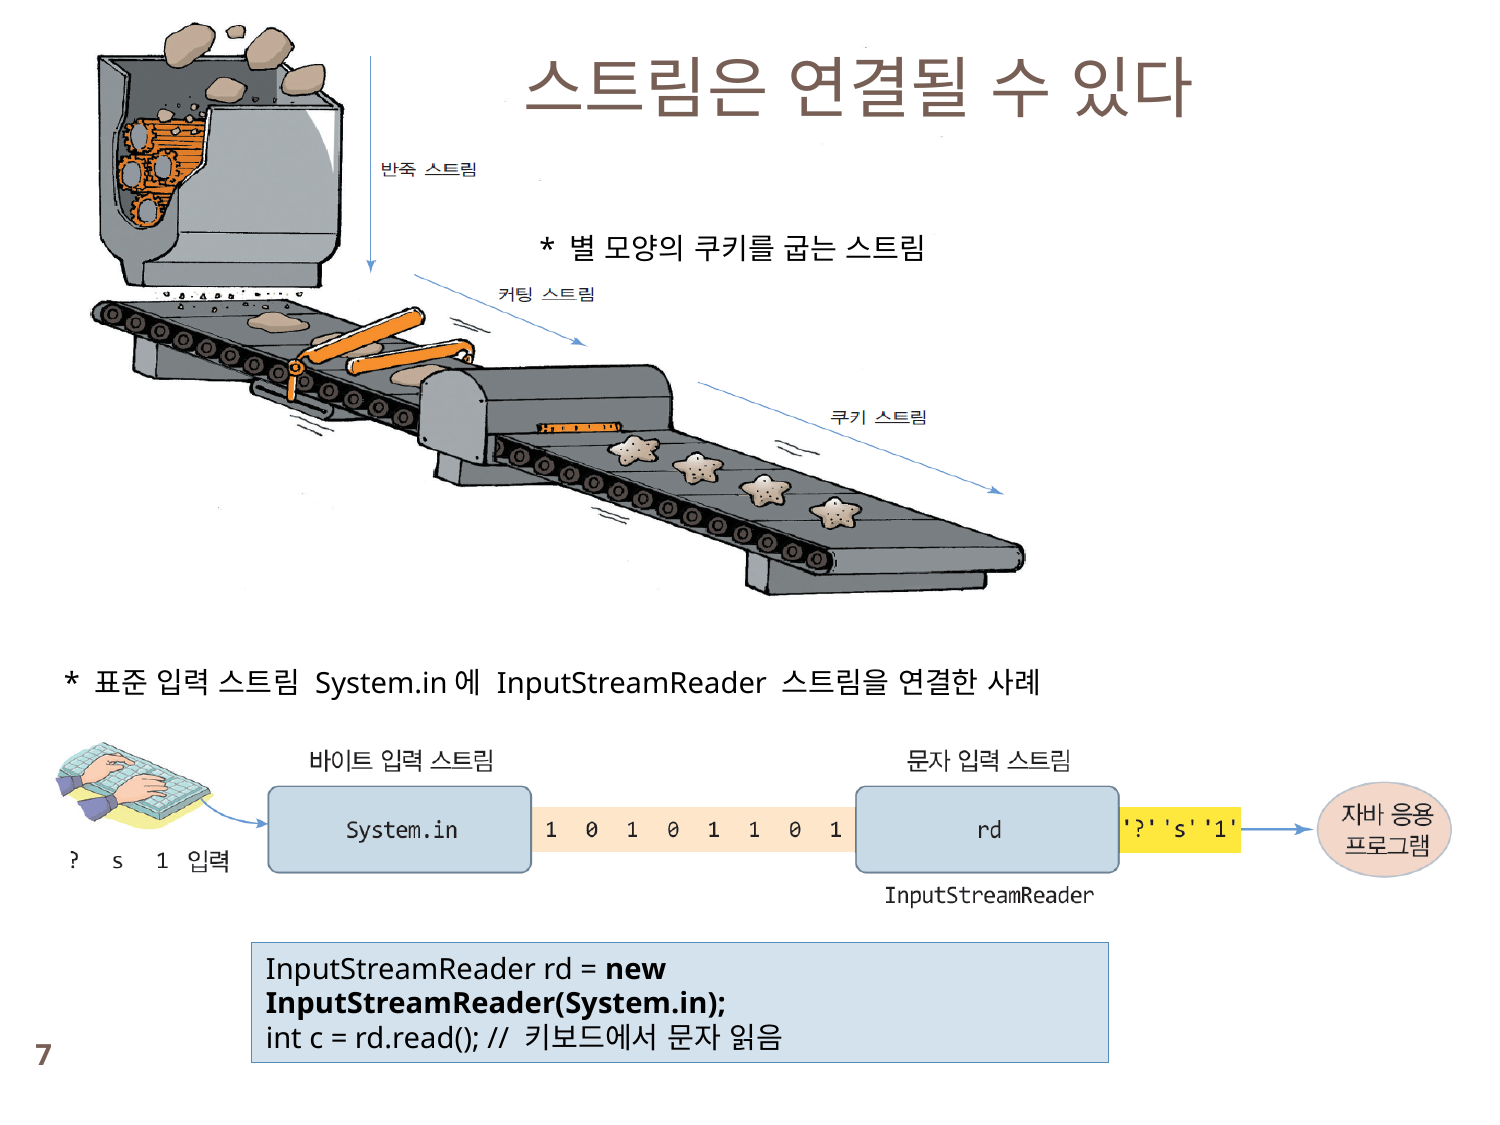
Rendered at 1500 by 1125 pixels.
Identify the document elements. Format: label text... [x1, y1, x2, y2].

text_box InputStreamReader rd = new InputStreamReader(System.in); int c = rd.read(); // 키보드에서 문자 읽음 [251, 942, 1109, 1063]
picture [67, 18, 1037, 612]
title 스트림은 연결될 수 있다 [1042, 30, 1486, 142]
text_box * 표준 입력 스트림 System.in에 InputStreamReader 스트림을 연결한 사례 [49, 656, 1057, 707]
picture [38, 720, 1483, 916]
slide_number 7 [0, 1025, 88, 1088]
